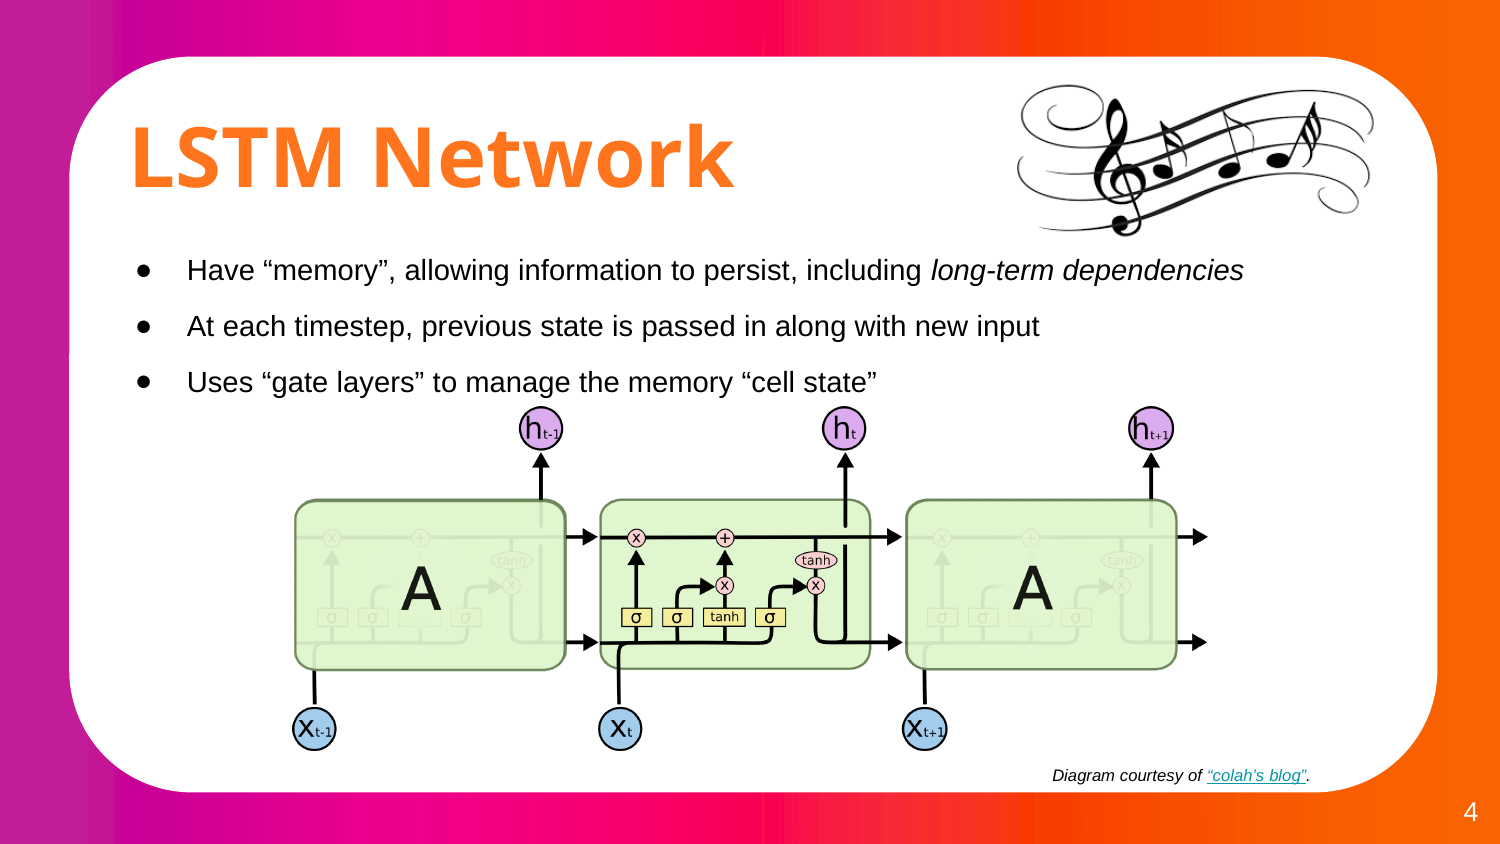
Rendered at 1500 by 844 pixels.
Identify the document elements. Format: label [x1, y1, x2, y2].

picture [1014, 78, 1377, 241]
text_box [0, 0, 1500, 844]
picture [291, 406, 1209, 751]
